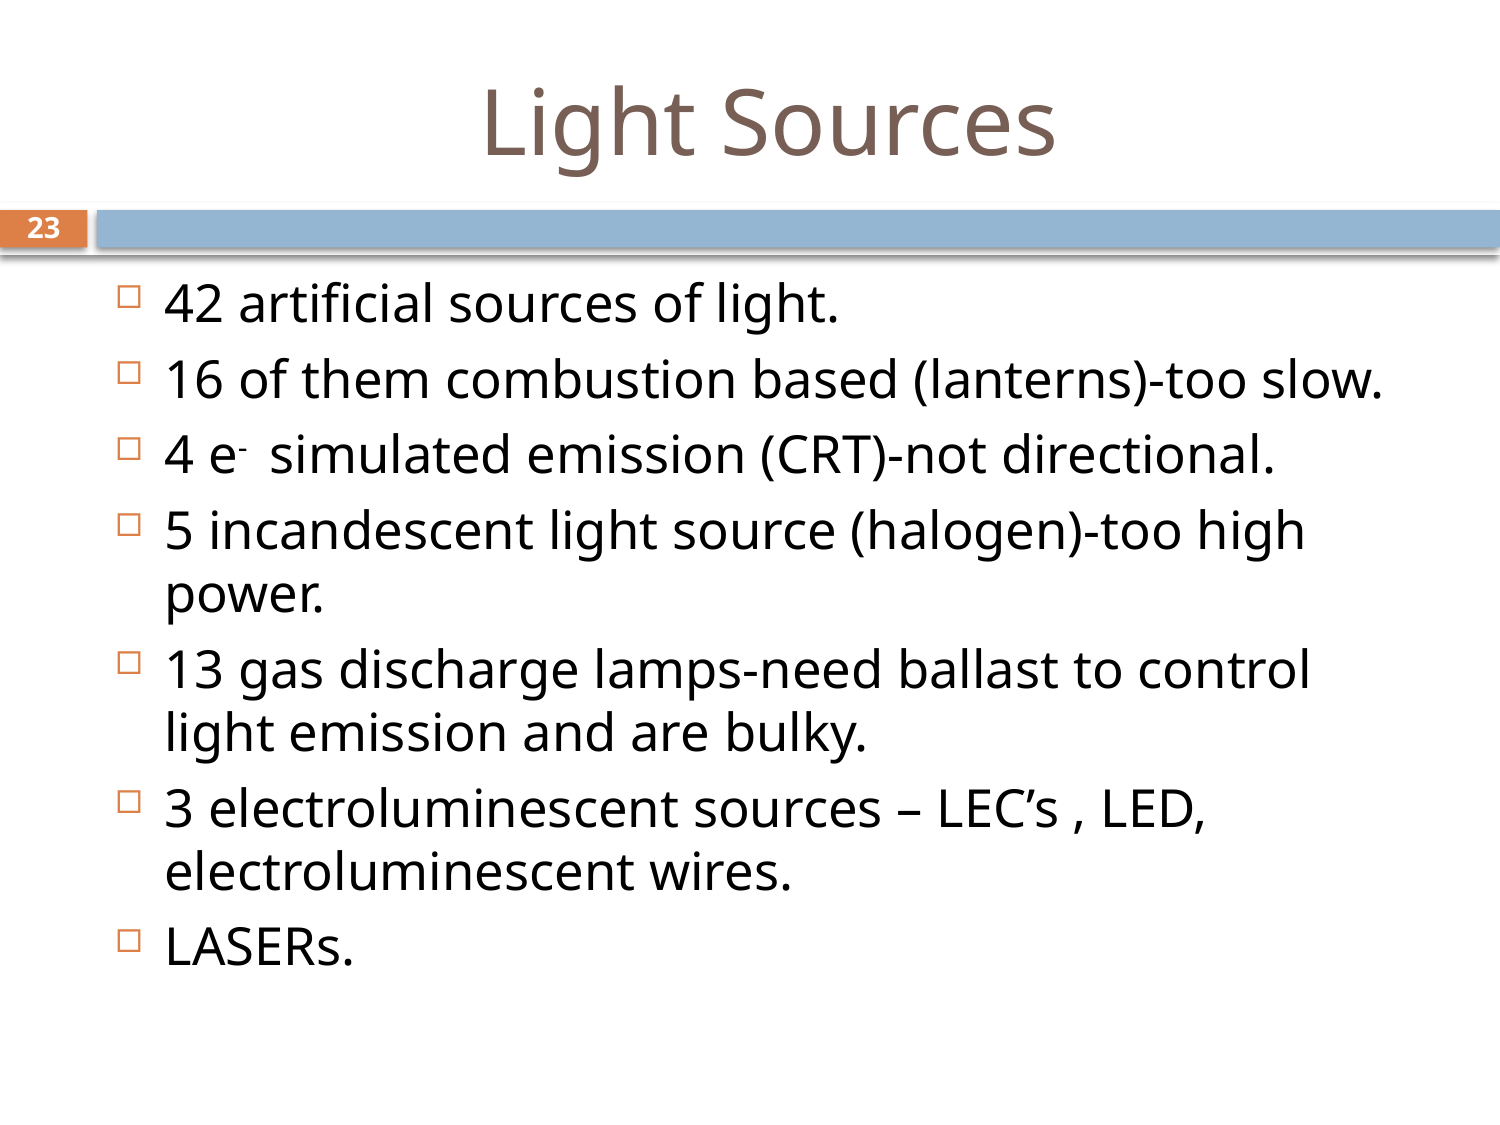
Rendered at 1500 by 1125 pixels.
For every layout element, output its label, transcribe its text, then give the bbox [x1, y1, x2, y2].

list 42 artificial sources of light. 16 of them combustion based (lanterns)-too slow. 4 e- simulated emission (CRT)-not directional. 5 incandescent light source (halogen)-too high power. 13 gas discharge lamps-need ballast to control light emission and are bulky. 3 electroluminescent sources – LEC’s , LED, electroluminescent wires. LASERs. [100, 262, 1438, 1000]
slide_number 23 [0, 208, 88, 249]
title Light Sources [100, 37, 1438, 200]
